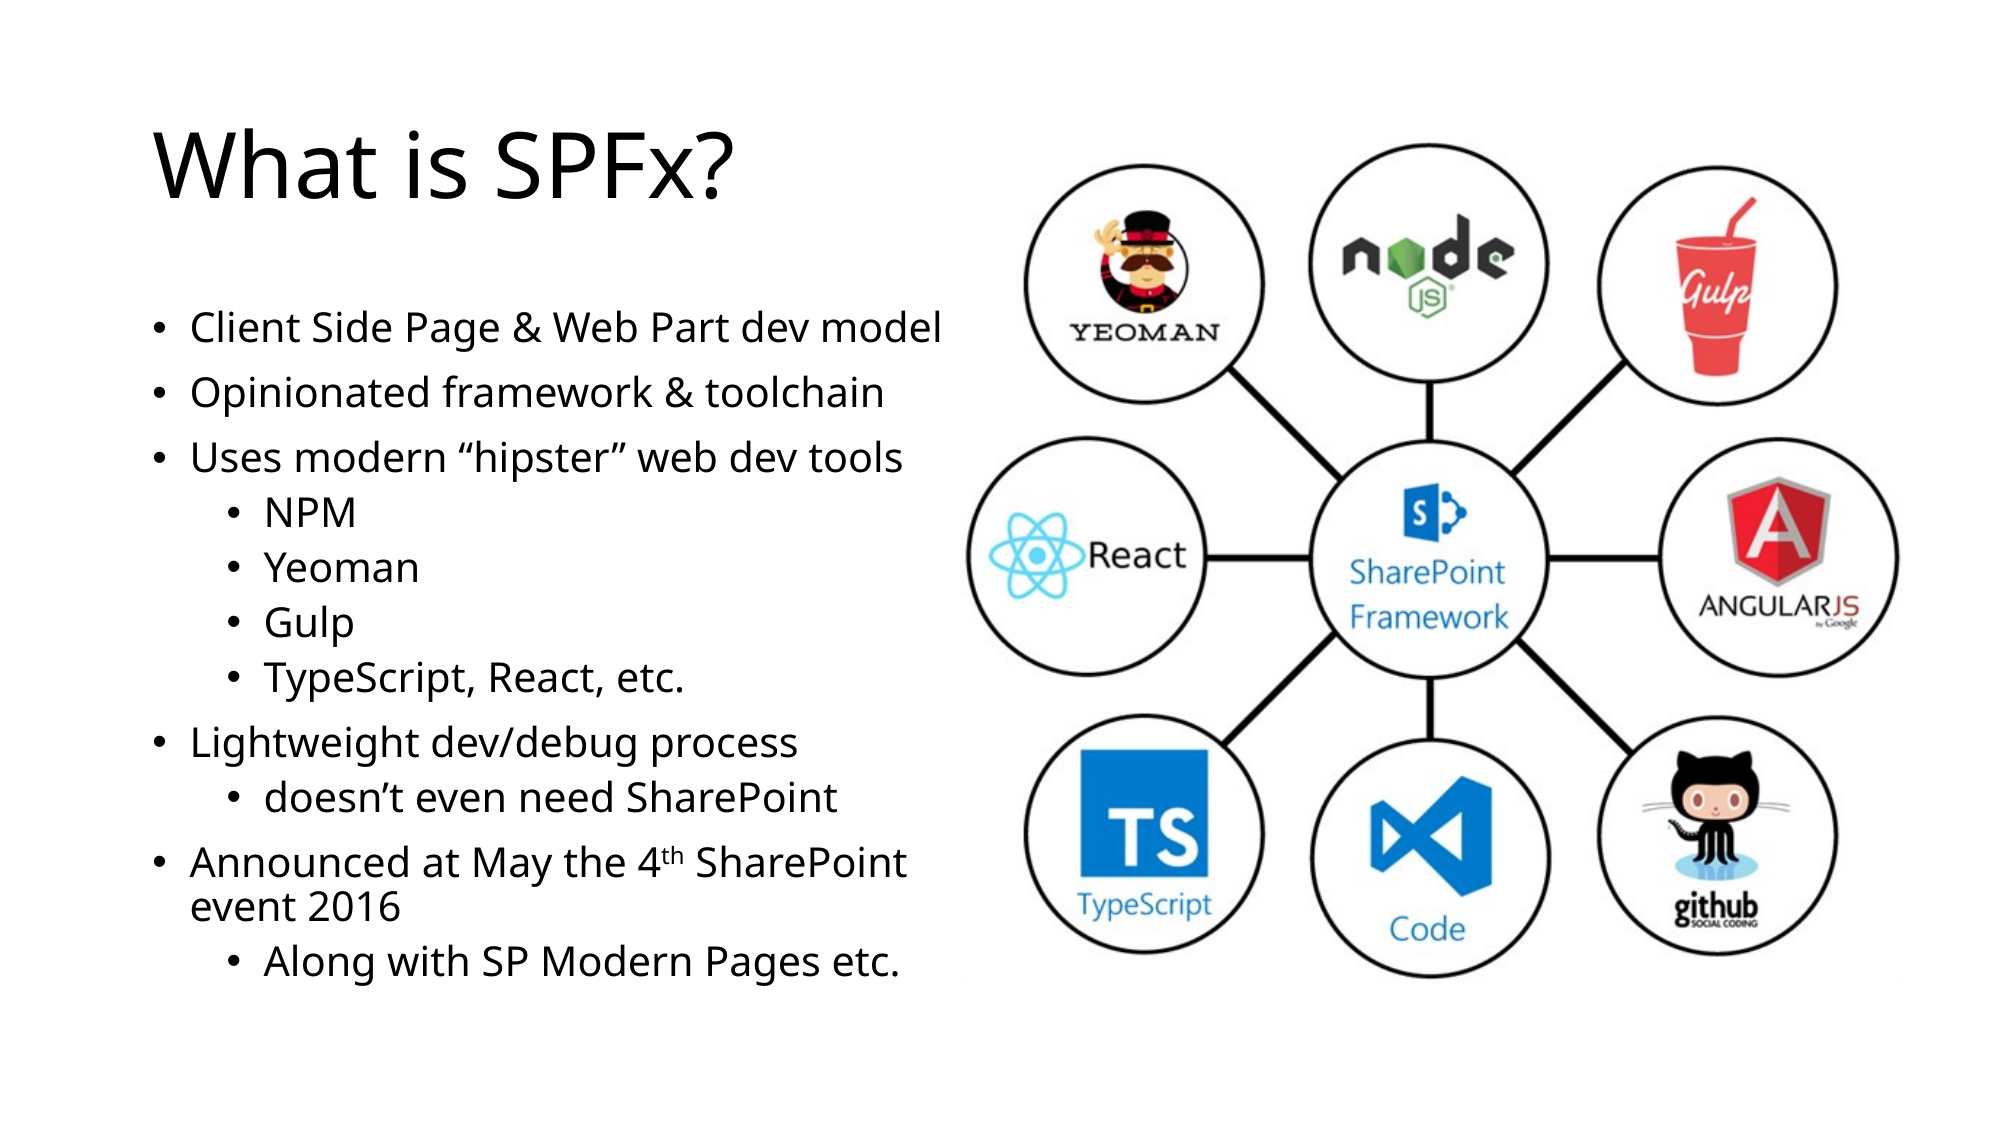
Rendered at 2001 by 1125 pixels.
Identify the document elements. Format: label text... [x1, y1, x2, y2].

list Client Side Page & Web Part dev model Opinionated framework & toolchain Uses modern “hipster” web dev tools NPM Yeoman Gulp TypeScript, React, etc. Lightweight dev/debug process doesn’t even need SharePoint Announced at May the 4th SharePoint event 2016 Along with SP Modern Pages etc. [137, 299, 961, 1014]
title What is SPFx? [137, 59, 1863, 278]
picture [960, 142, 1905, 983]
